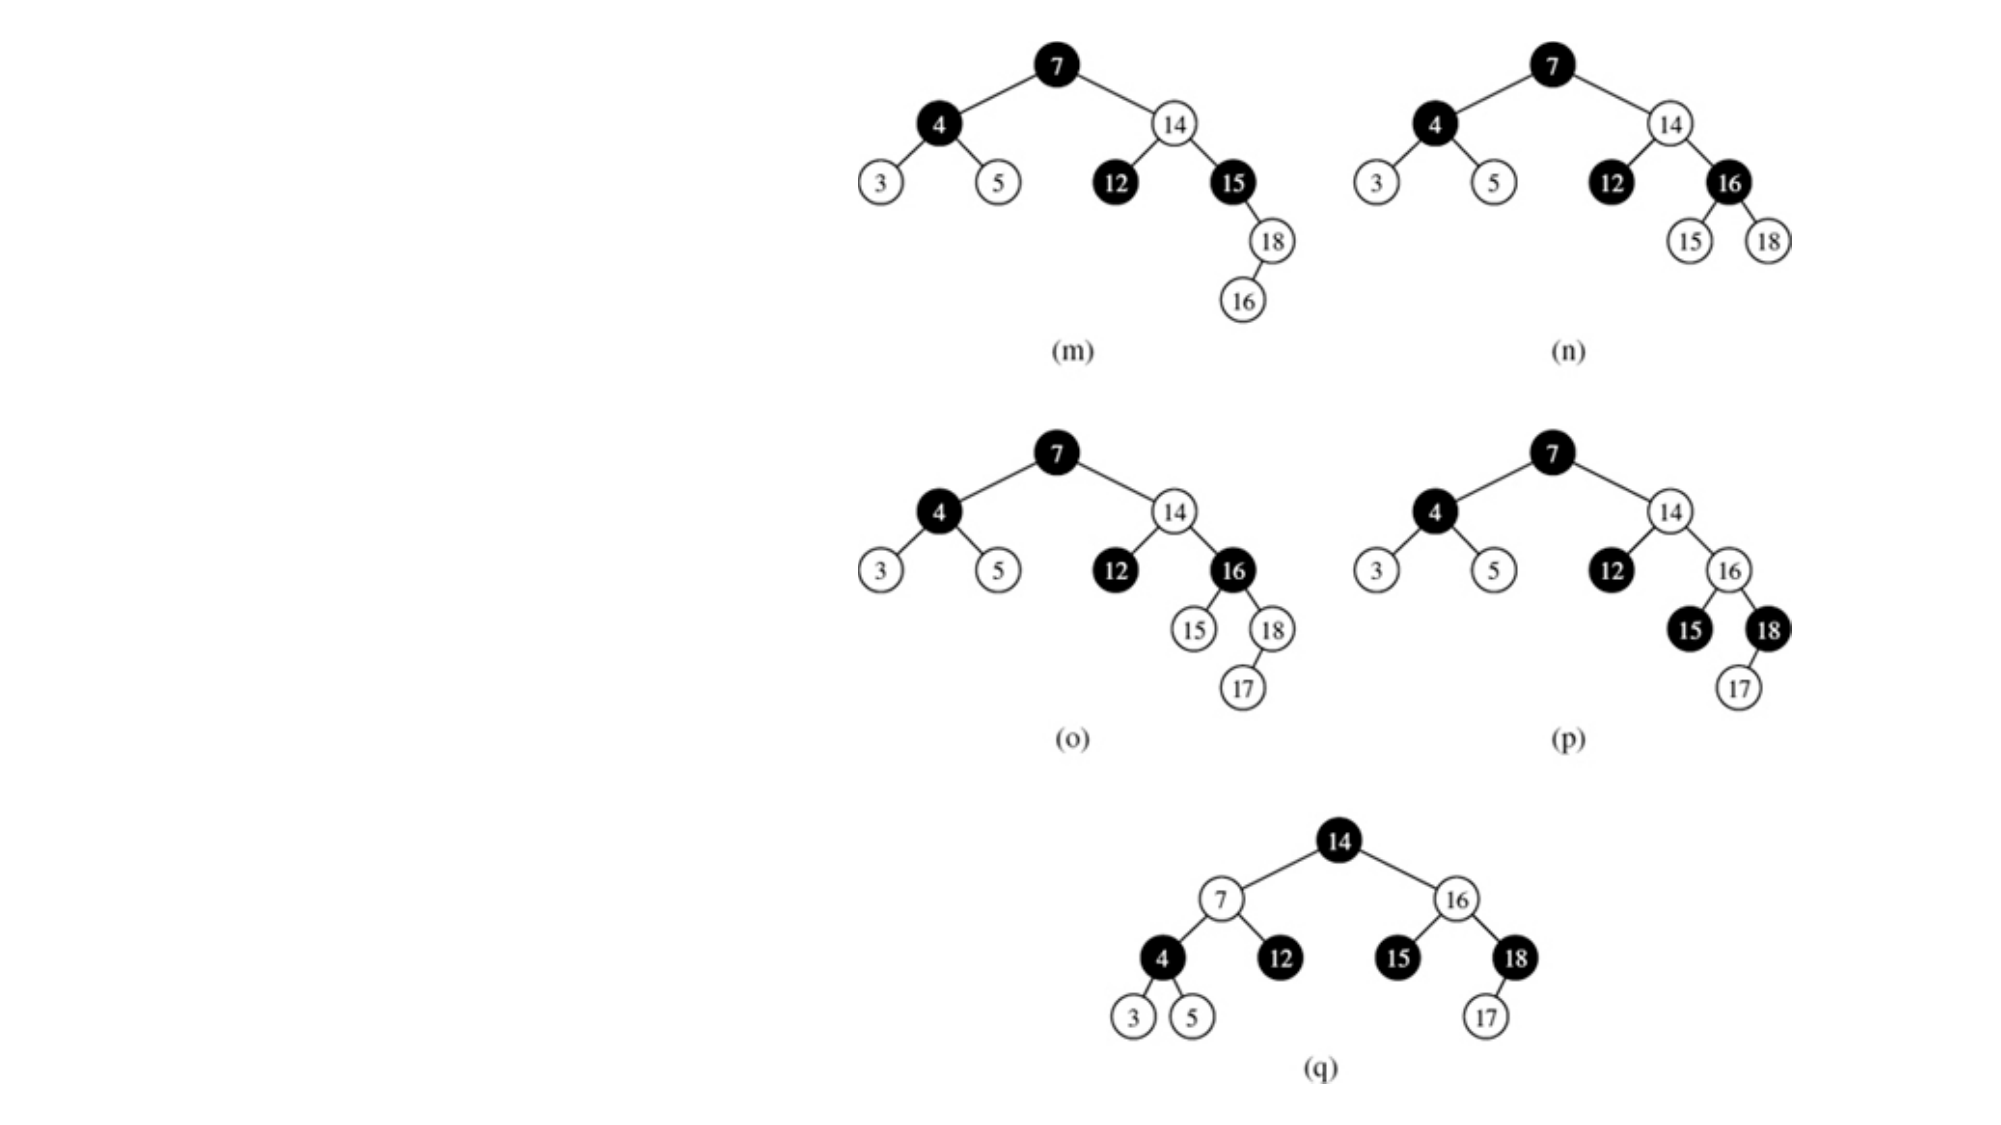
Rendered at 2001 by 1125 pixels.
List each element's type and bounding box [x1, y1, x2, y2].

picture [858, 41, 1792, 1084]
